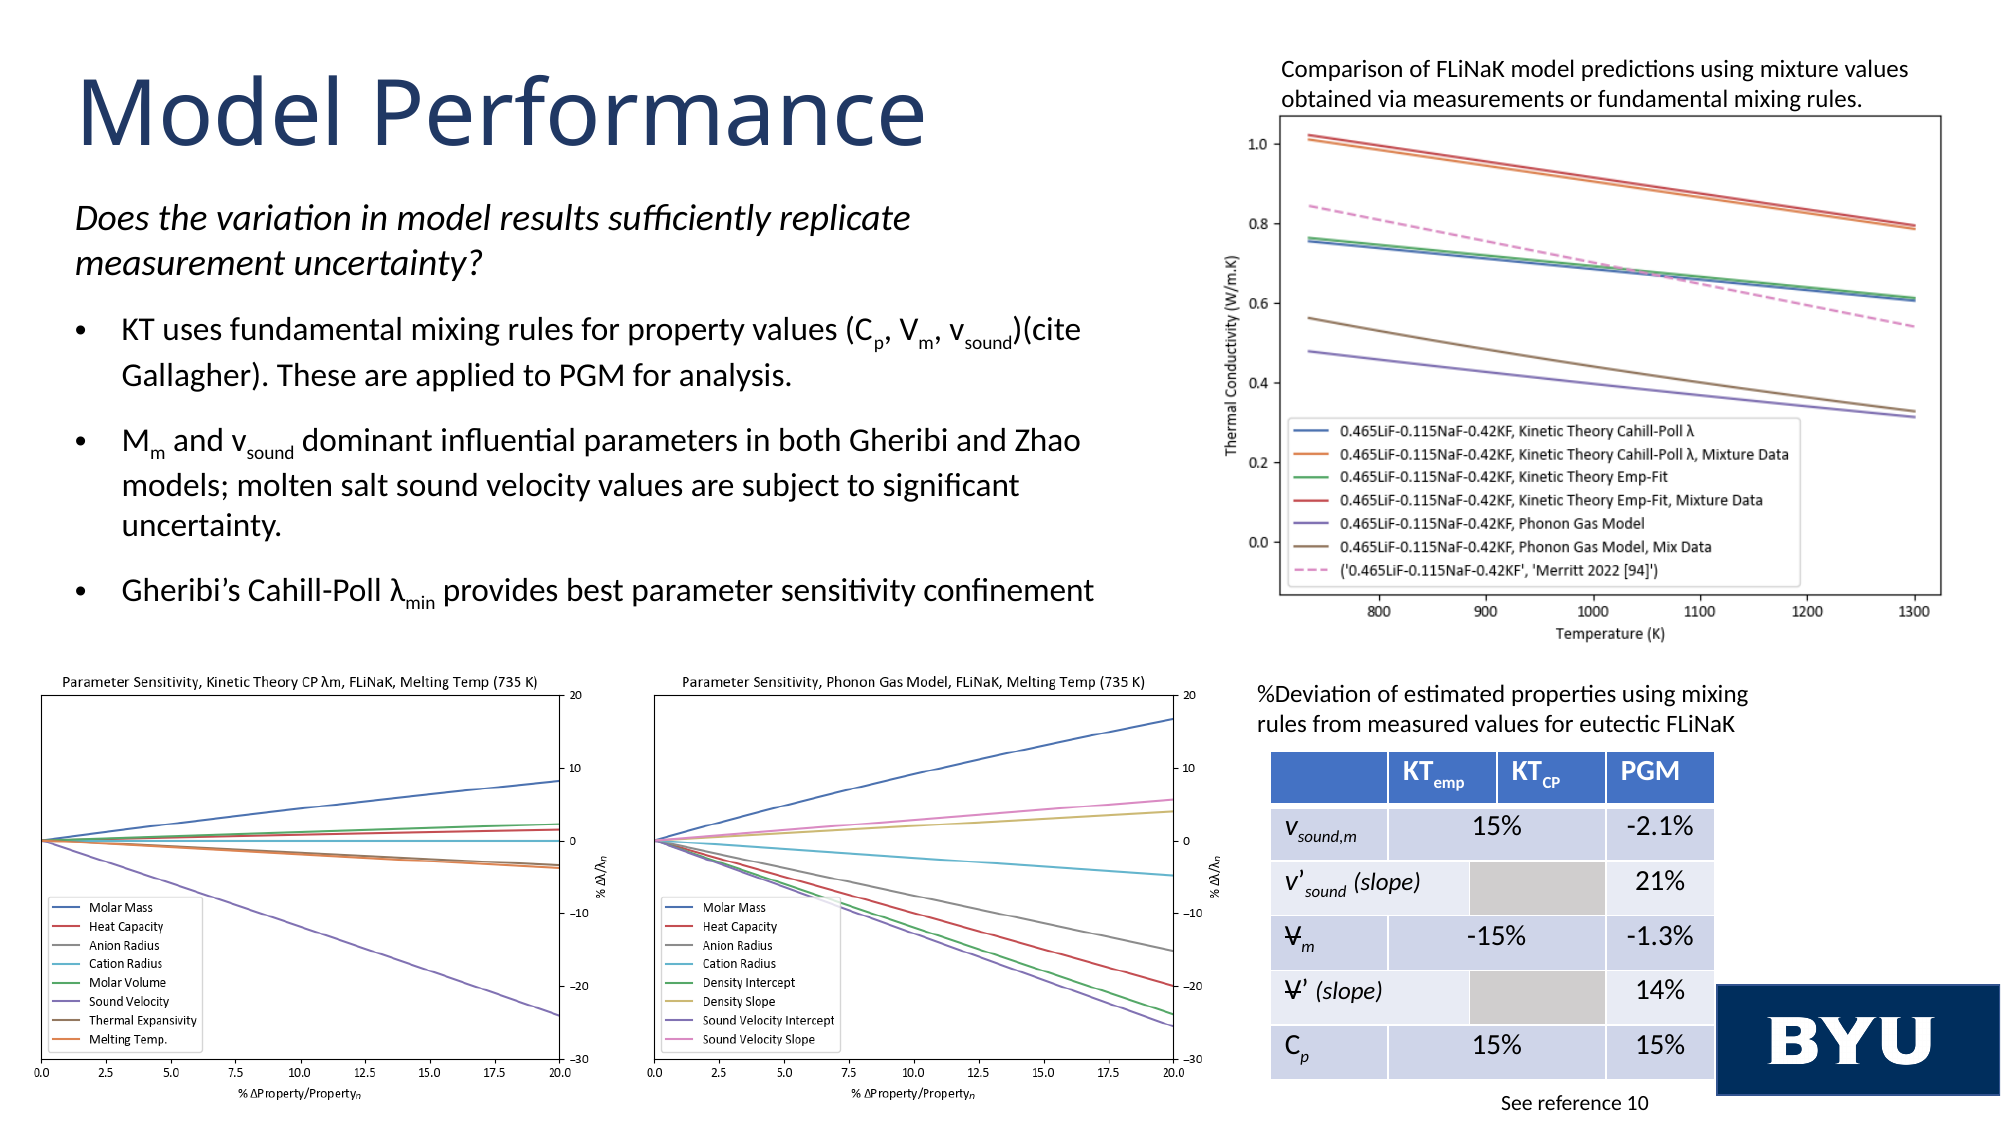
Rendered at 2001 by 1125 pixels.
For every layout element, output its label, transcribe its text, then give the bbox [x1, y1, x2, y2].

text_box See reference 10 [1486, 1076, 1715, 1125]
table_cell 15% [1607, 1026, 1714, 1076]
text_box Does the variation in model results sufficiently replicate measurement uncertainty? KT uses fundamental mixing rules for property values (Cp, Vm, vsound)(cite Gallagher). These are applied to PGM for analysis. Mm and vsound dominant influential parameters in both Gheribi and Zhao models; molten salt sound velocity values are subject to significant uncertainty. Gheribi’s Cahill-Poll λmin provides best parameter sensitivity confinement [60, 186, 1121, 621]
table_cell v’sound (slope) [1271, 862, 1469, 915]
table_header KTemp [1389, 752, 1496, 803]
table_cell 21% [1607, 862, 1714, 915]
table_cell -2.1% [1607, 809, 1714, 860]
table_cell Cp [1271, 1026, 1387, 1079]
table_cell 15% [1389, 1026, 1605, 1079]
picture [1767, 1017, 1935, 1065]
table_cell vsound,m [1271, 809, 1387, 860]
table_header PGM [1607, 752, 1714, 803]
table_cell [1470, 862, 1605, 915]
table_header KTCP [1498, 752, 1605, 803]
table_cell [1470, 971, 1605, 1024]
table_cell Vm [1271, 916, 1387, 970]
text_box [18, 661, 1238, 1116]
table_header [1271, 752, 1387, 803]
table_cell 15% [1389, 809, 1605, 860]
table_cell -1.3% [1607, 916, 1714, 970]
table_cell 14% [1607, 971, 1714, 1024]
table_cell V’ (slope) [1271, 971, 1469, 1024]
title Model Performance [60, 45, 1208, 186]
text_box %Deviation of estimated properties using mixing rules from measured values for eutectic FLiNaK [1242, 669, 1813, 745]
table_cell -15% [1389, 916, 1605, 970]
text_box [1208, 44, 1974, 661]
